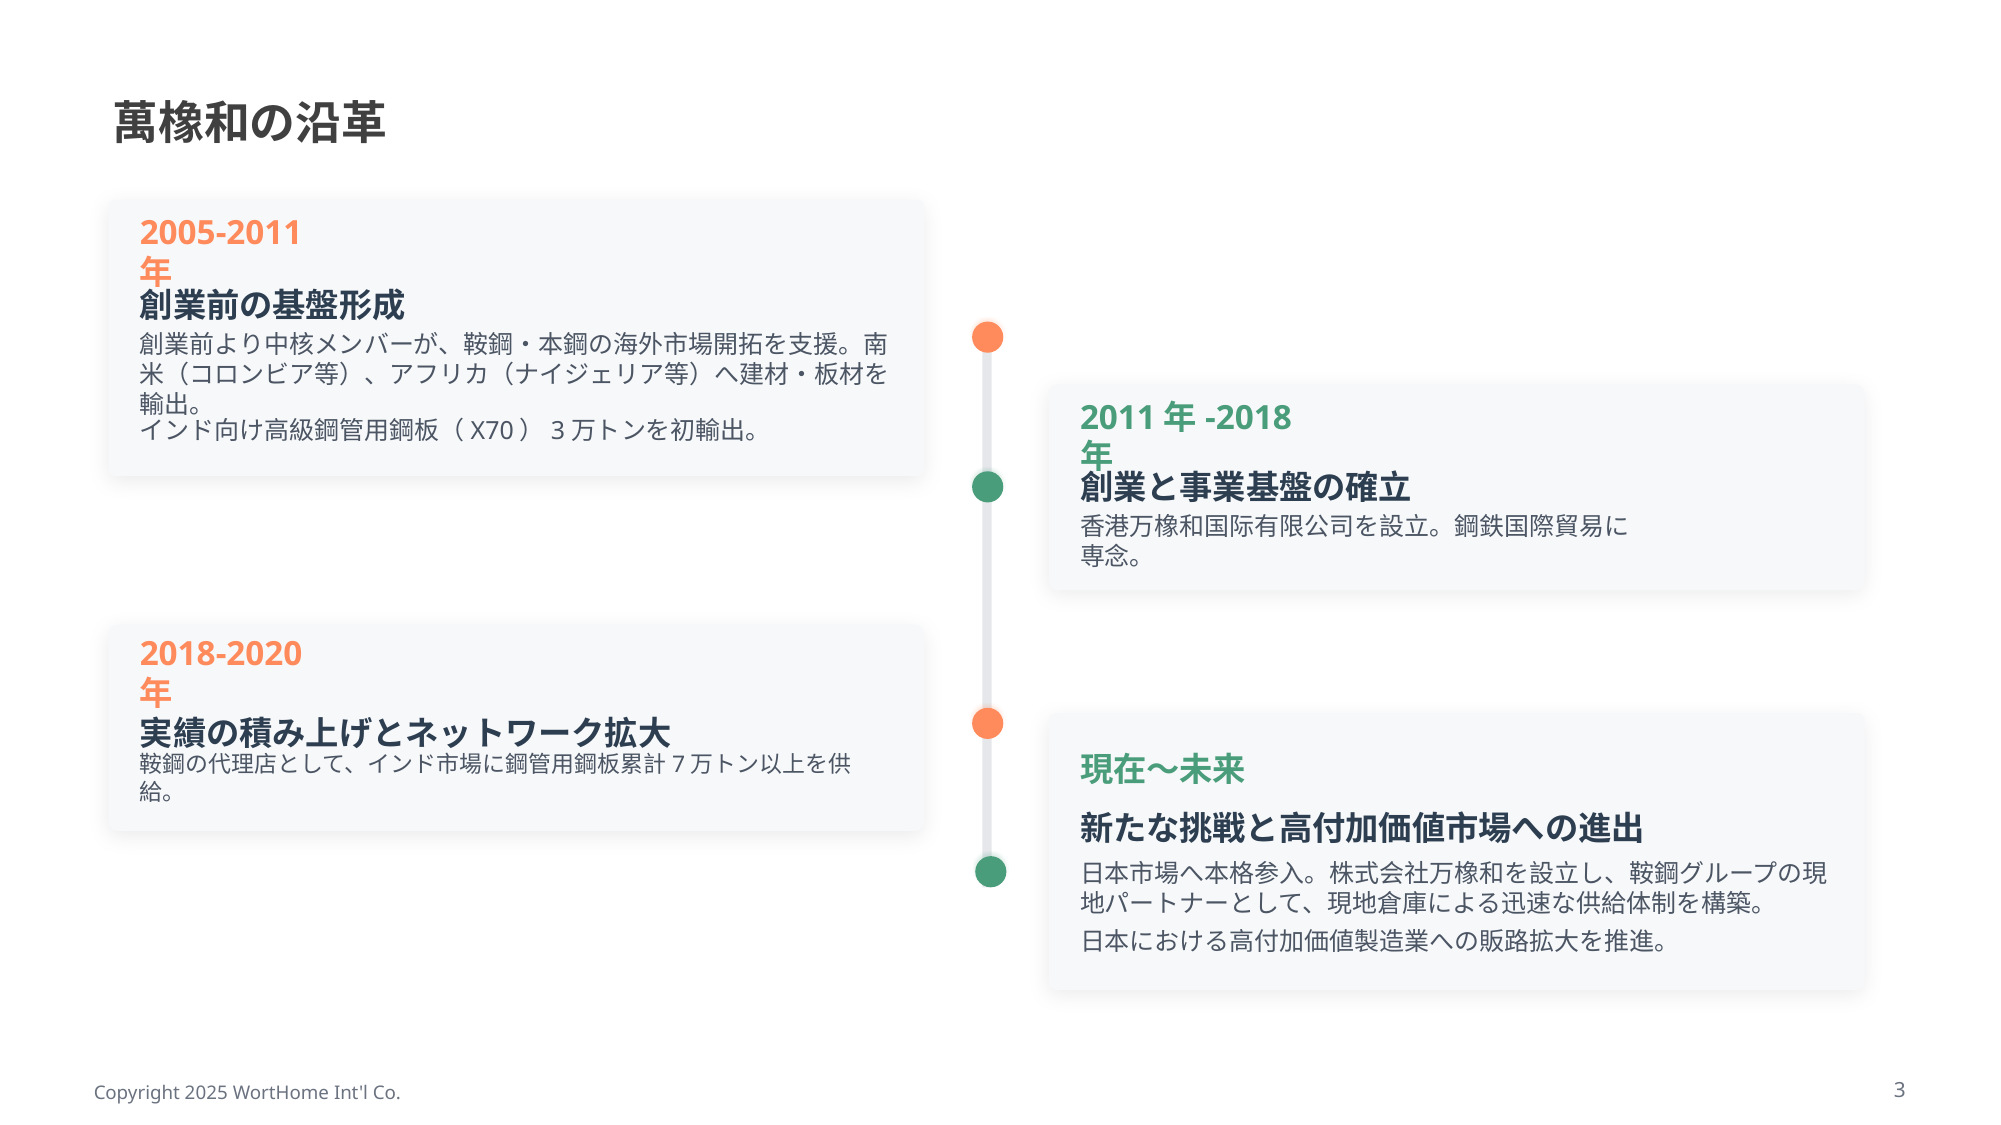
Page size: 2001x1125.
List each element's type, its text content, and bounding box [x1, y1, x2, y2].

text_box [982, 739, 992, 854]
text_box 現在～未来 [1080, 751, 1458, 785]
text_box [108, 199, 925, 477]
text_box 日本における高付加価値製造業への販路拡大を推進。 [1080, 931, 1736, 949]
text_box 鞍鋼の代理店として、インド市場に鋼管用鋼板累計7万トン以上を供給。 [139, 761, 867, 793]
text_box 2005-2011年 [139, 230, 333, 272]
text_box [972, 707, 1004, 739]
text_box 香港万橡和国际有限公司を設立。鋼鉄国際貿易に専念。 [1080, 524, 1644, 557]
text_box [1048, 713, 1865, 990]
text_box 日本市場へ本格参入。株式会社万橡和を設立し、鞍鋼グループの現地パートナーとして、現地倉庫による迅速な供給体制を構築。 [1080, 853, 1841, 921]
text_box [972, 321, 1004, 353]
text_box [108, 624, 925, 831]
text_box 創業と事業基盤の確立 [1080, 470, 1554, 503]
text_box 実績の積み上げとネットワーク拡大 [139, 706, 756, 759]
text_box Copyright 2025 WortHome Int'l Co. [93, 1078, 411, 1105]
text_box [972, 471, 1004, 503]
text_box インド向け高級鋼管用鋼板（X70）3万トンを初輸出。 [139, 410, 807, 448]
text_box 創業前より中核メンバーが、鞍鋼・本鋼の海外市場開拓を支援。南米（コロンビア等）、アフリカ（ナイジェリア等）へ建材・板材を輸出。 [139, 340, 900, 408]
text_box 萬橡和の沿革 [112, 87, 430, 156]
text_box 2011年-2018年 [1080, 415, 1328, 456]
text_box [982, 352, 992, 467]
text_box [975, 856, 1007, 888]
text_box 新たな挑戦と高付加価値市場への進出 [1080, 806, 1841, 848]
text_box 2018-2020年 [139, 651, 333, 693]
text_box [1048, 384, 1865, 591]
text_box 創業前の基盤形成 [139, 285, 483, 324]
text_box [982, 502, 992, 703]
text_box 3 [1894, 1073, 1923, 1106]
